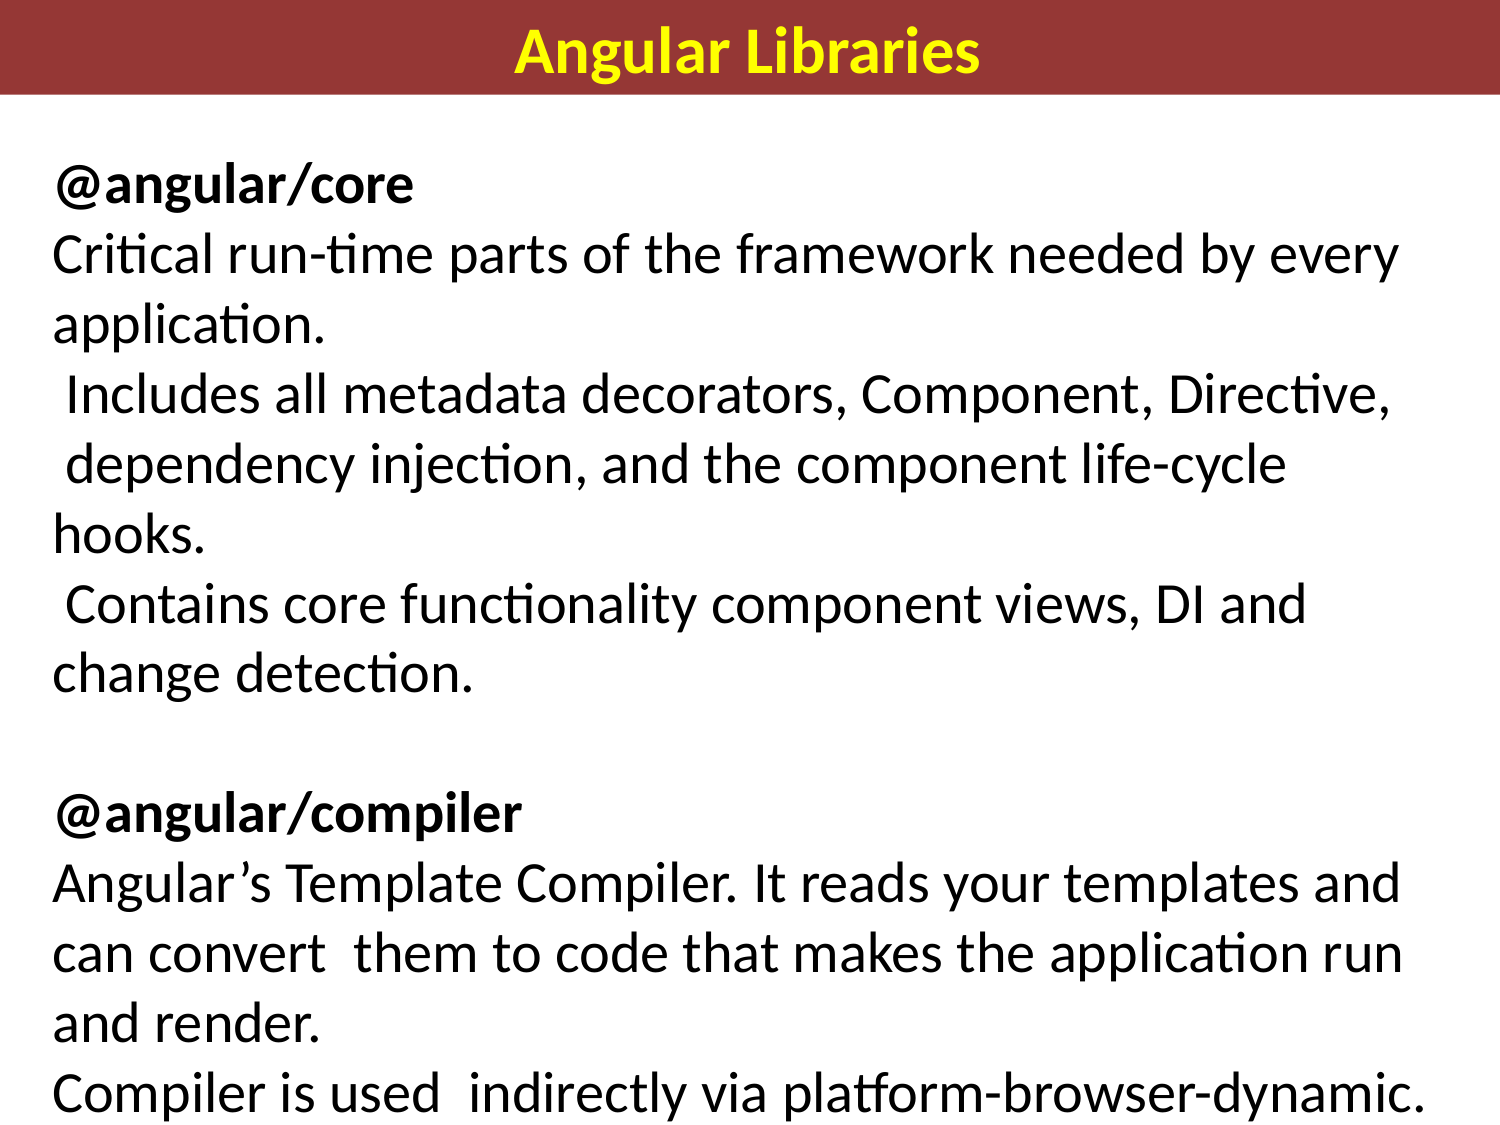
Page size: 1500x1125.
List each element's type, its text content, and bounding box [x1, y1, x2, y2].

text_box @angular/core Critical run-time parts of the framework needed by every application. Includes all metadata decorators, Component, Directive, dependency injection, and the component life-cycle hooks. Contains core functionality component views, DI and change detection. @angular/compiler Angular’s Template Compiler. It reads your templates and can convert them to code that makes the application run and render. Compiler is used indirectly via platform-browser-dynamic. [37, 137, 1463, 1125]
text_box Angular Libraries [0, 0, 1500, 95]
